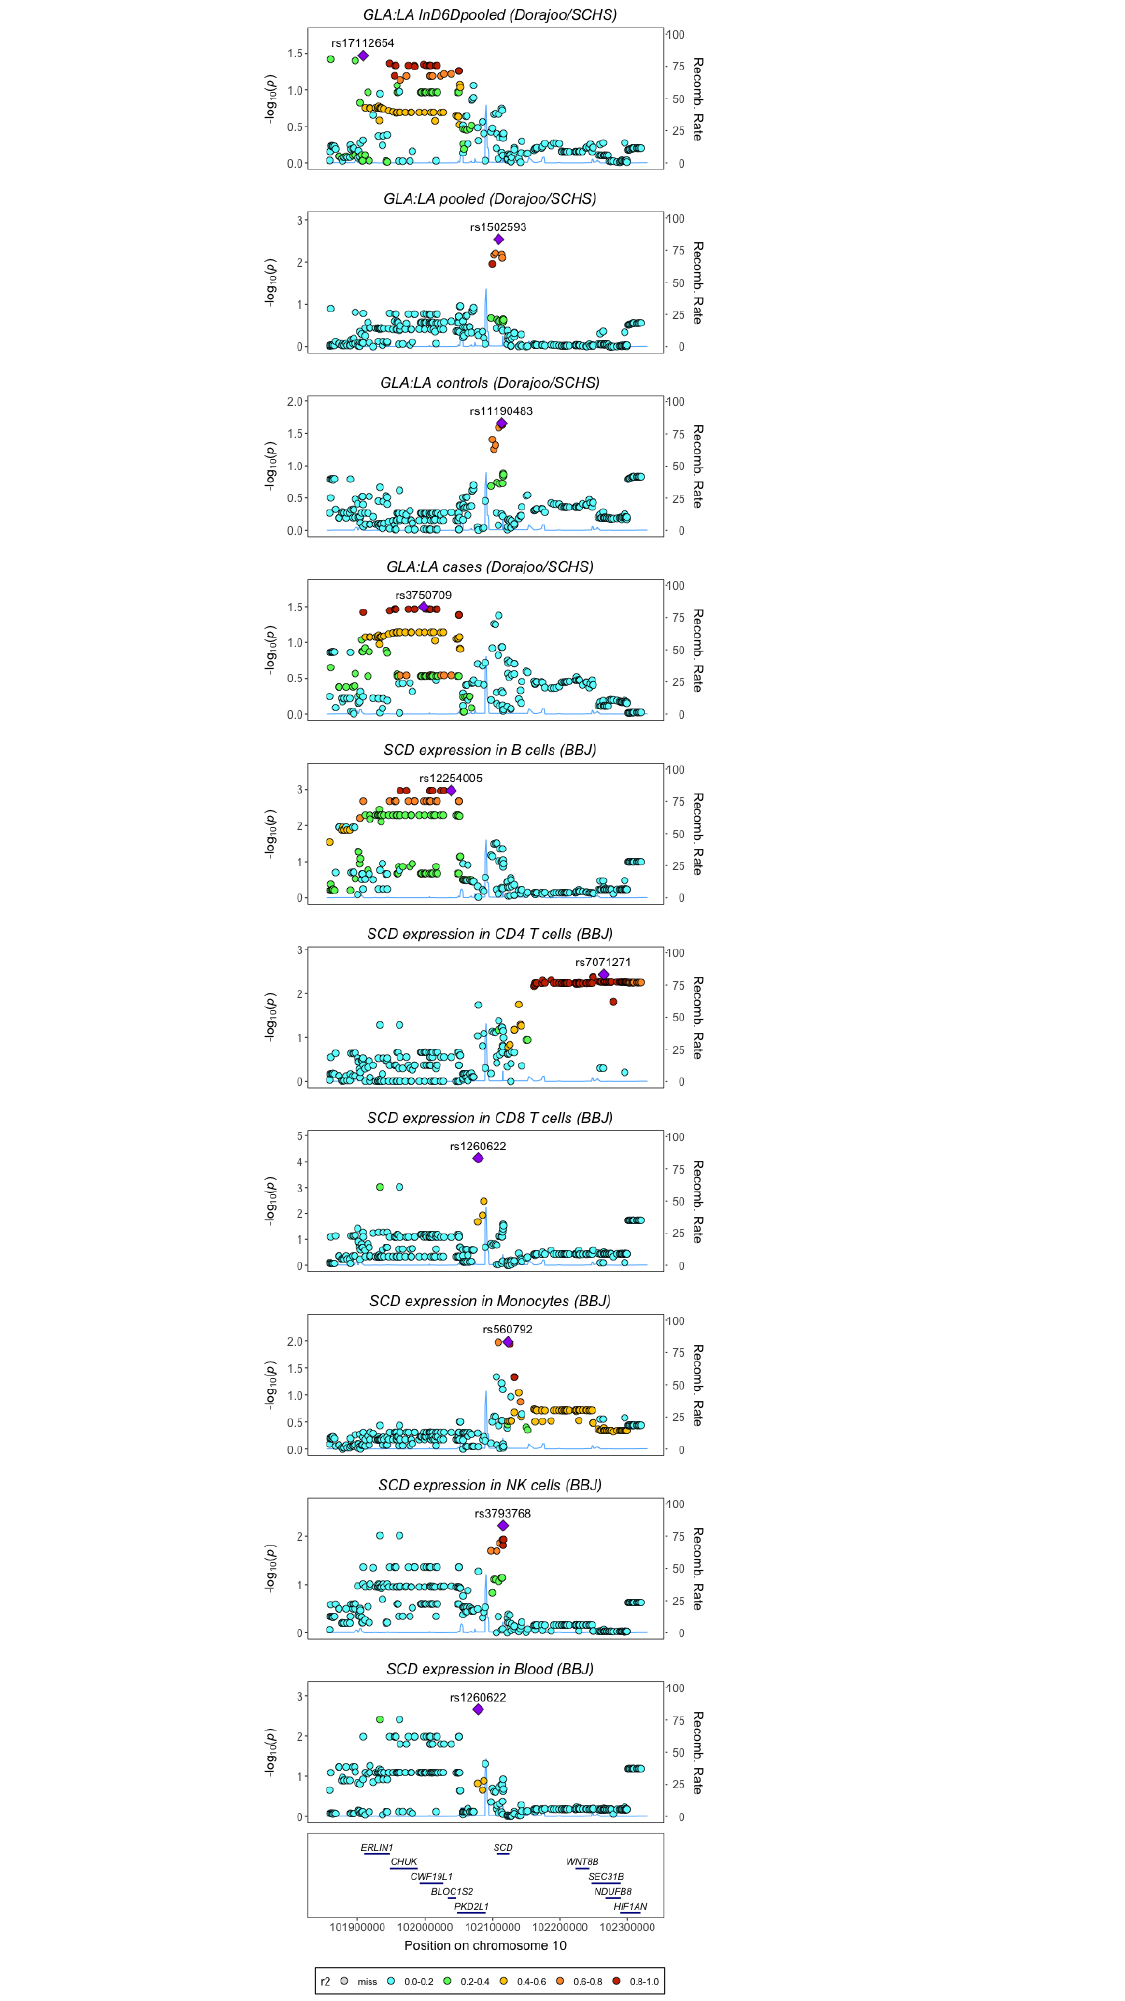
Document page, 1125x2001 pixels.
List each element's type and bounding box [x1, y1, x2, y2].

picture [256, 0, 723, 2000]
